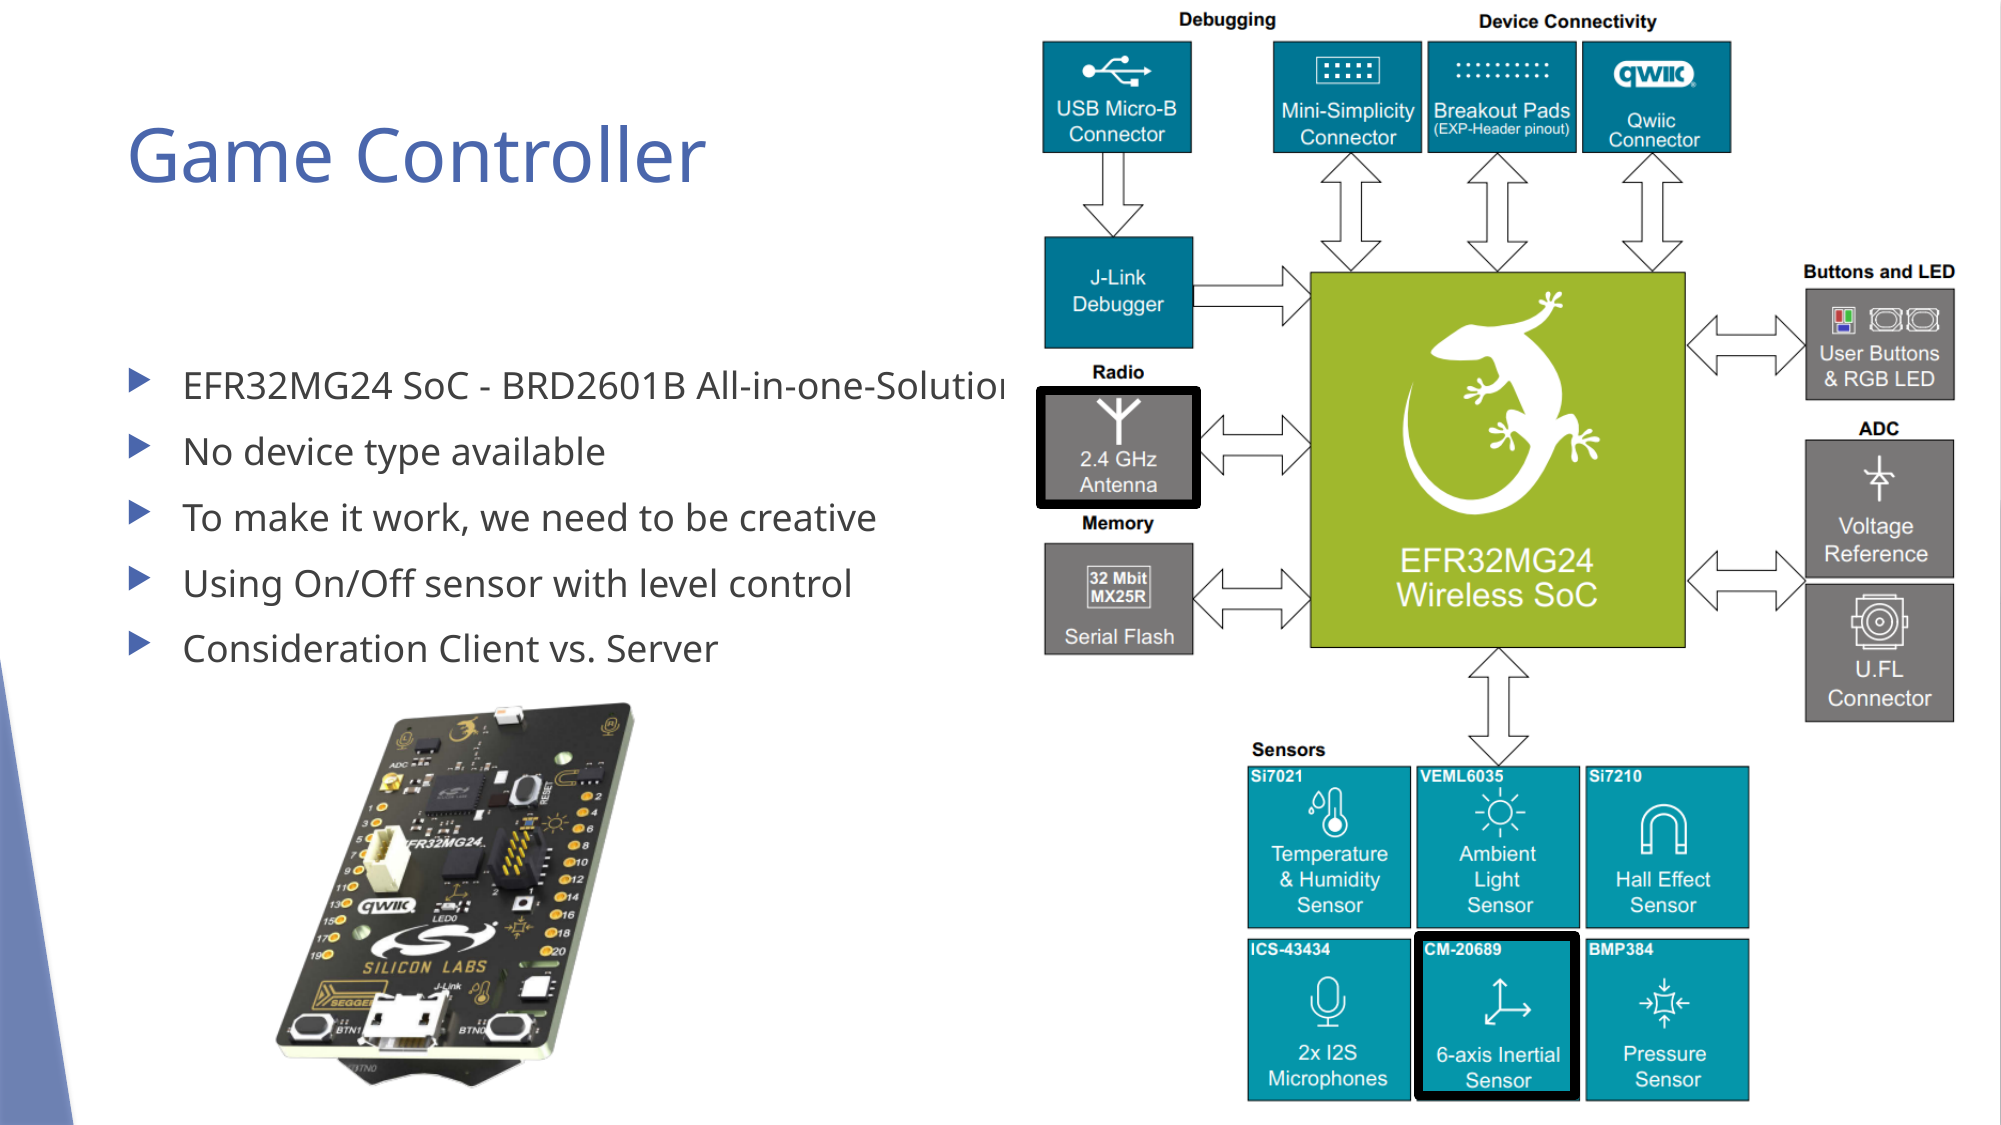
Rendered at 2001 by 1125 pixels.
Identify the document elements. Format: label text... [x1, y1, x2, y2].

list EFR32MG24 SoC - BRD2601B All-in-one-Solution No device type available To make it work, we need to be creative Using On/Off sensor with level control Consideration Client vs. Server [111, 354, 998, 992]
picture [235, 694, 678, 1096]
picture [1003, 0, 2000, 1125]
title Game Controller [111, 99, 998, 317]
